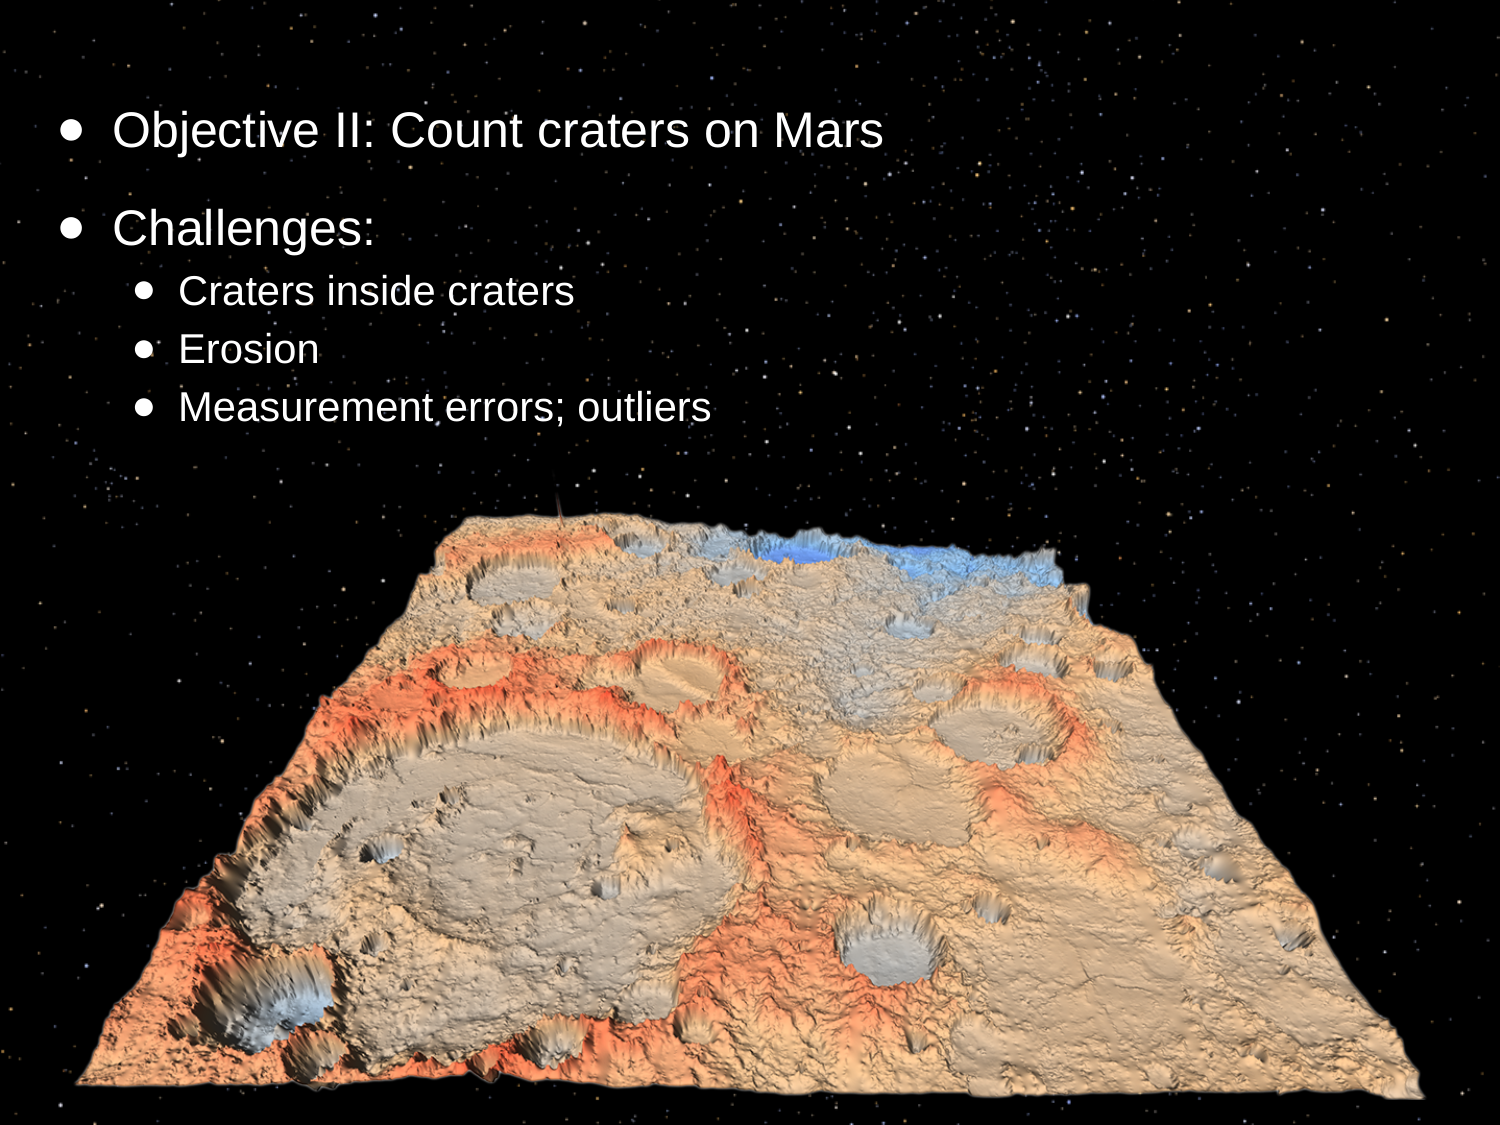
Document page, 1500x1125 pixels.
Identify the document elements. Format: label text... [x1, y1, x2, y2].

text_box Objective II: Count craters on Mars Challenges: Craters inside craters Erosion Measurement errors; outliers [41, 90, 1459, 1035]
picture [0, 0, 1500, 1125]
